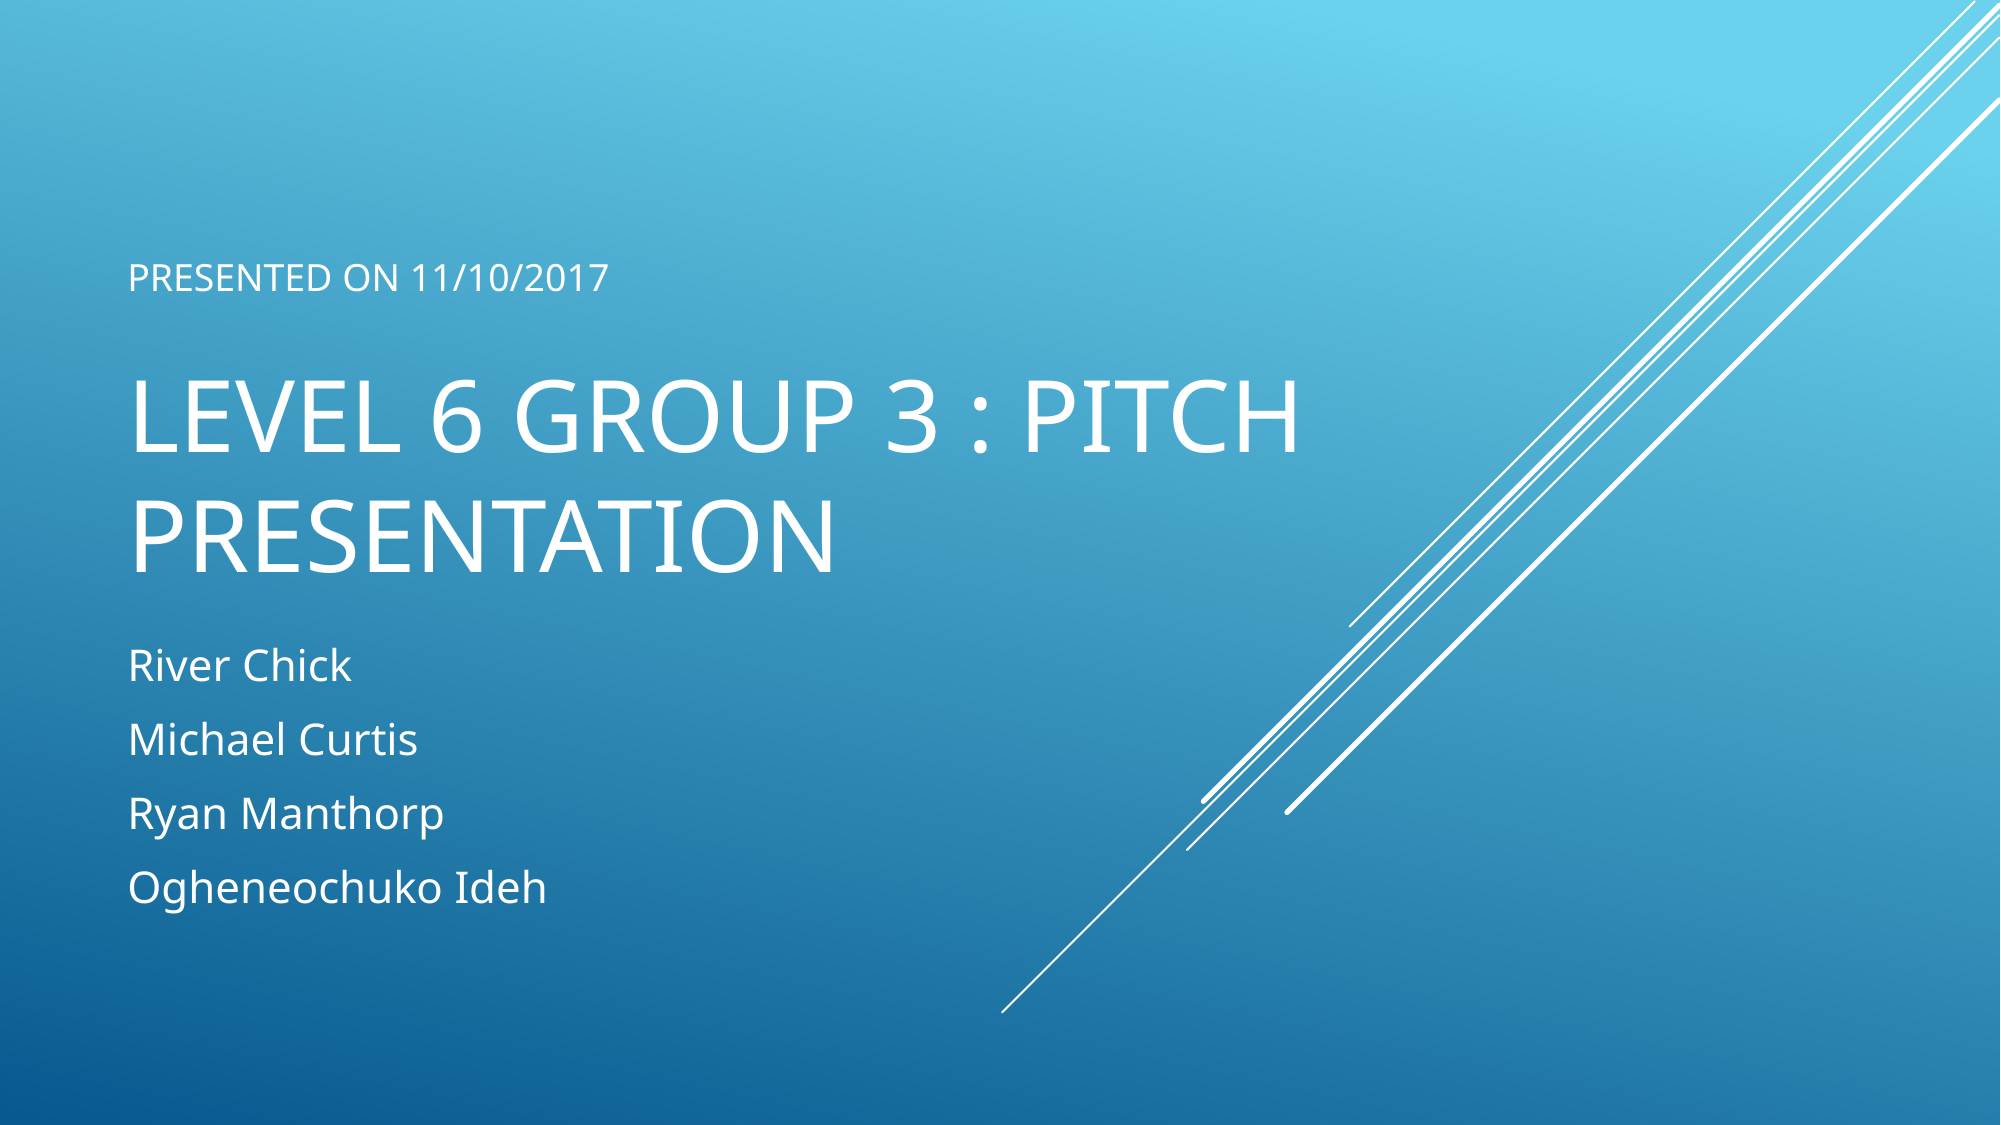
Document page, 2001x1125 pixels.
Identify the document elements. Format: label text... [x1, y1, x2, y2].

title Level 6 Group 3 : Pitch Presentation [112, 307, 1425, 600]
subtitle River Chick Michael Curtis Ryan Manthorp Ogheneochuko Ideh [112, 630, 1163, 950]
text_box Presented on 11/10/2017 [112, 59, 1513, 307]
